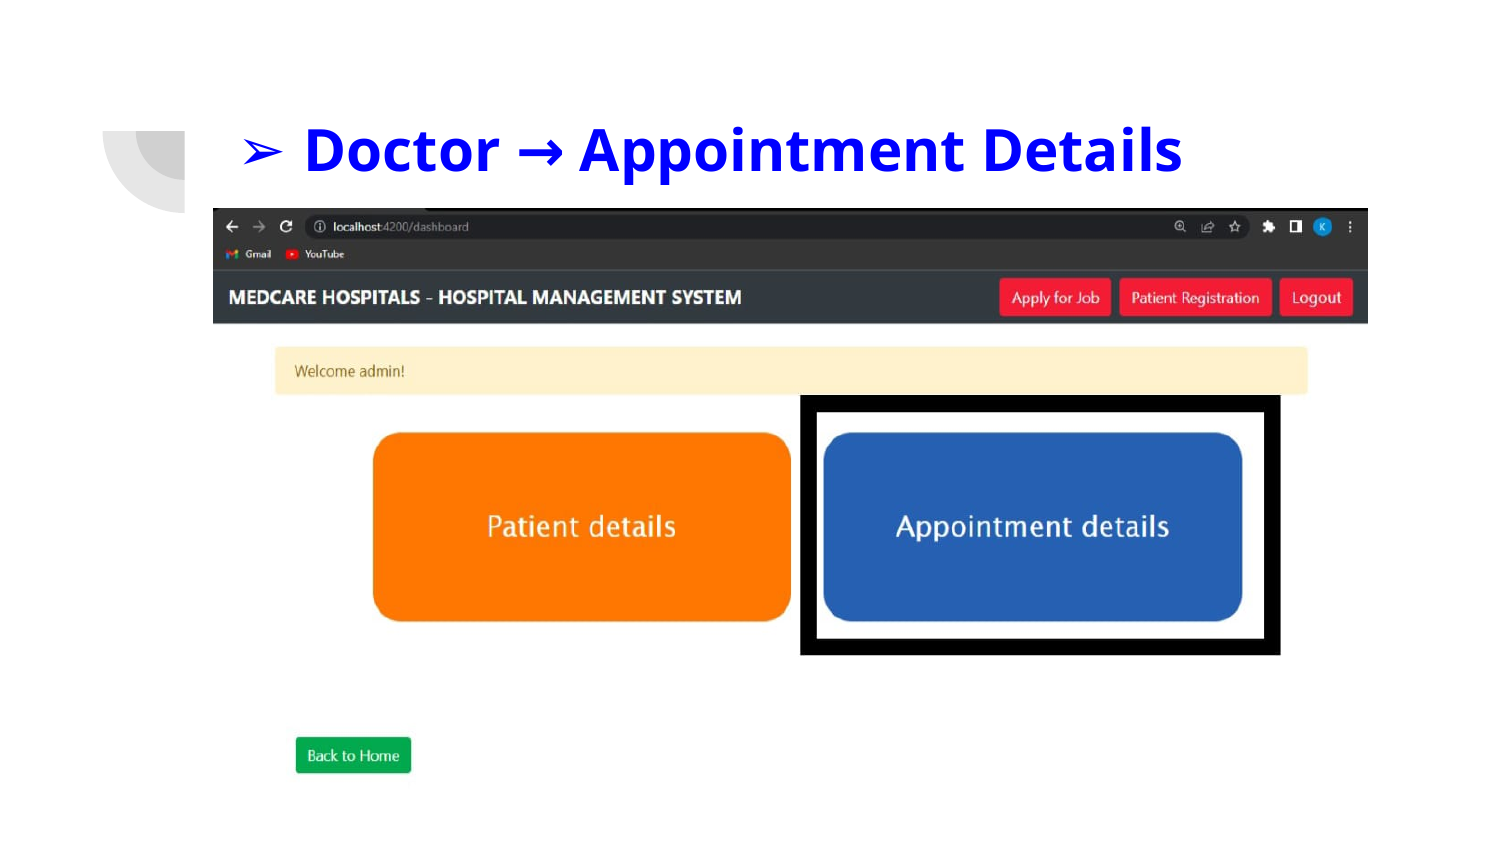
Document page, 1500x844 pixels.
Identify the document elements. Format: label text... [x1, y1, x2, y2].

title Doctor → Appointment Details [213, 98, 1368, 208]
picture [213, 208, 1368, 799]
